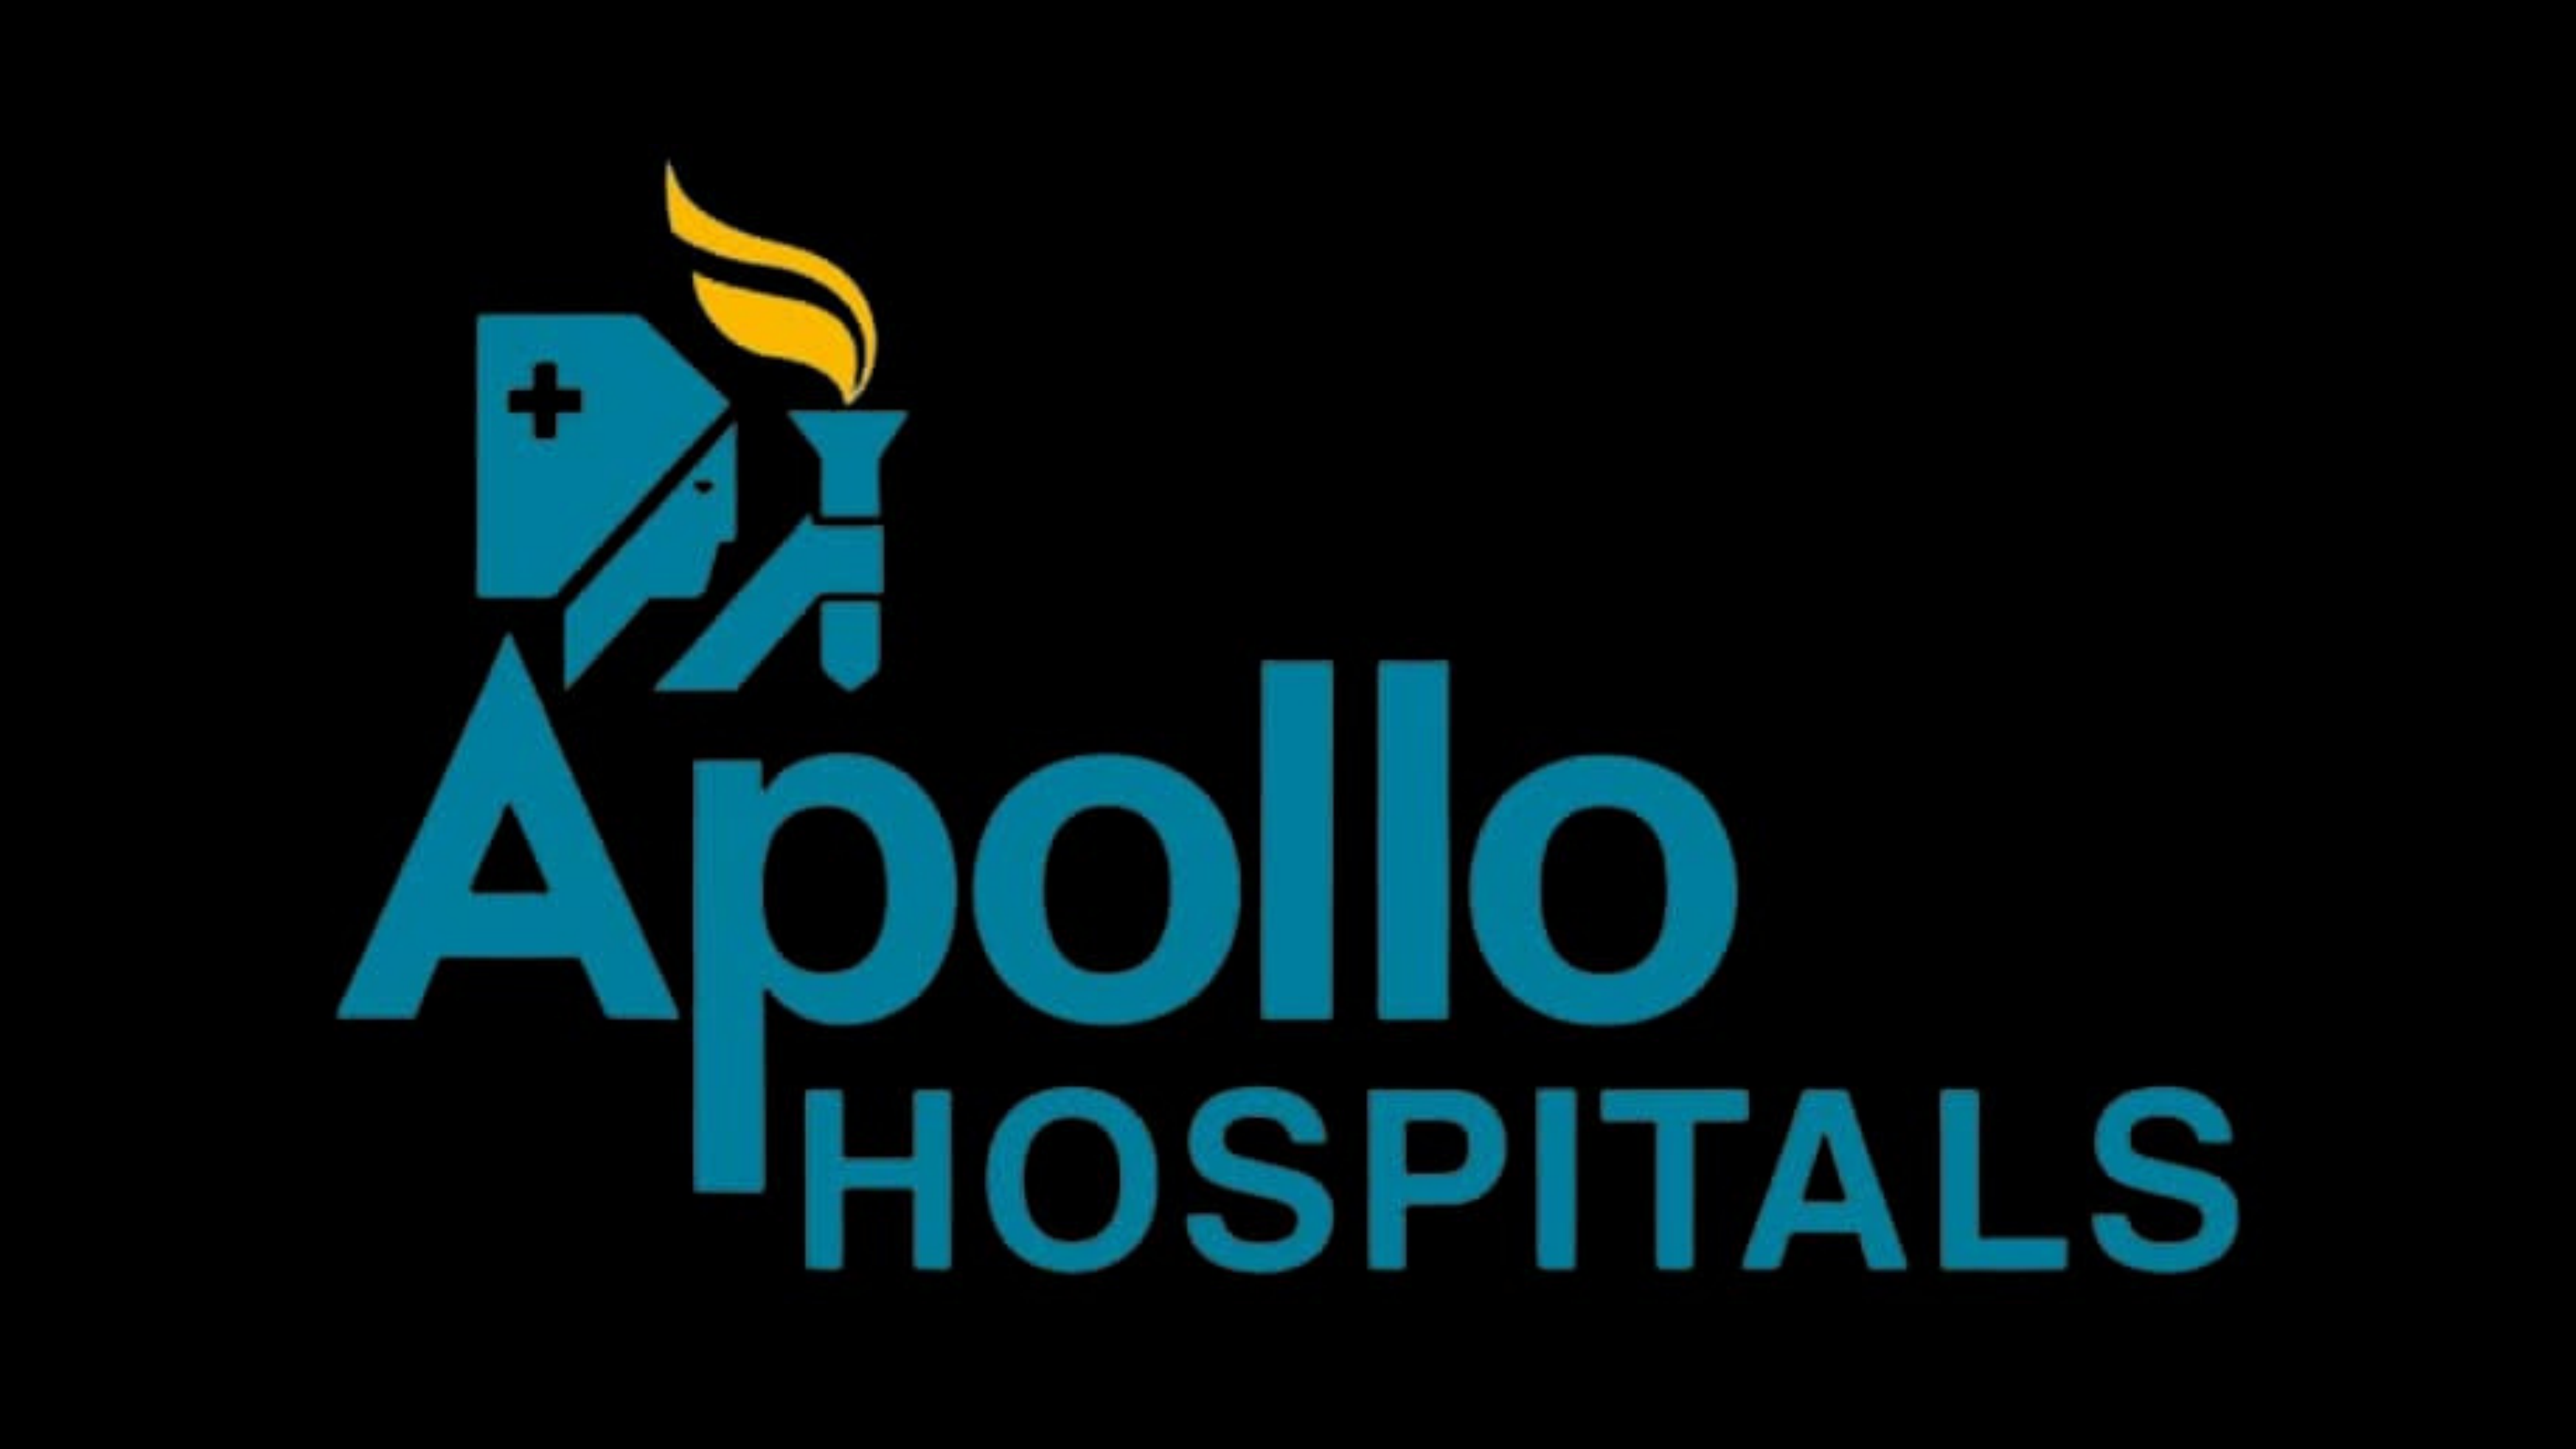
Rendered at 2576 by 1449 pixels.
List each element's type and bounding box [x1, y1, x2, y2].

text_box [245, 144, 2331, 1304]
